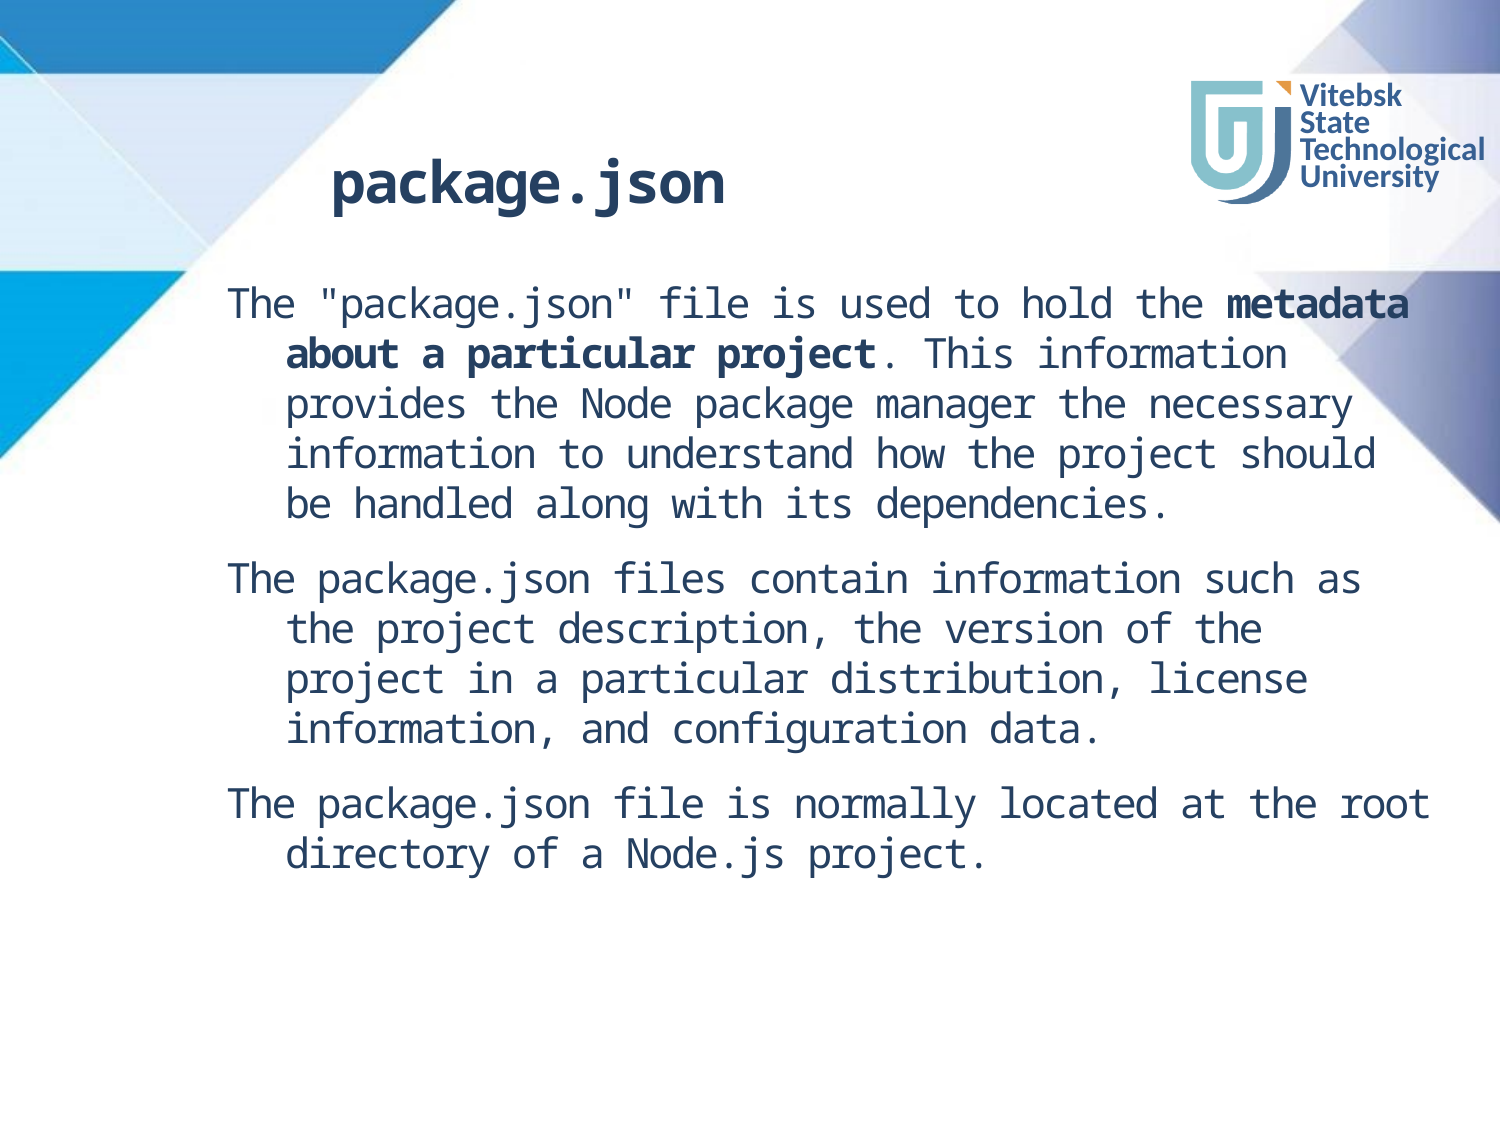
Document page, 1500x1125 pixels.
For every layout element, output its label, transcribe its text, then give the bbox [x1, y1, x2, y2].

picture [0, 0, 1500, 1125]
title package.json [316, 105, 1176, 256]
list The "package.json" file is used to hold the metadata about a particular project. This information provides the Node package manager the necessary information to understand how the project should be handled along with its dependencies. The package.json files contain information such as the project description, the version of the project in a particular distribution, license information, and configuration data. The package.json file is normally located at the root directory of a Node.js project. [210, 269, 1454, 1007]
